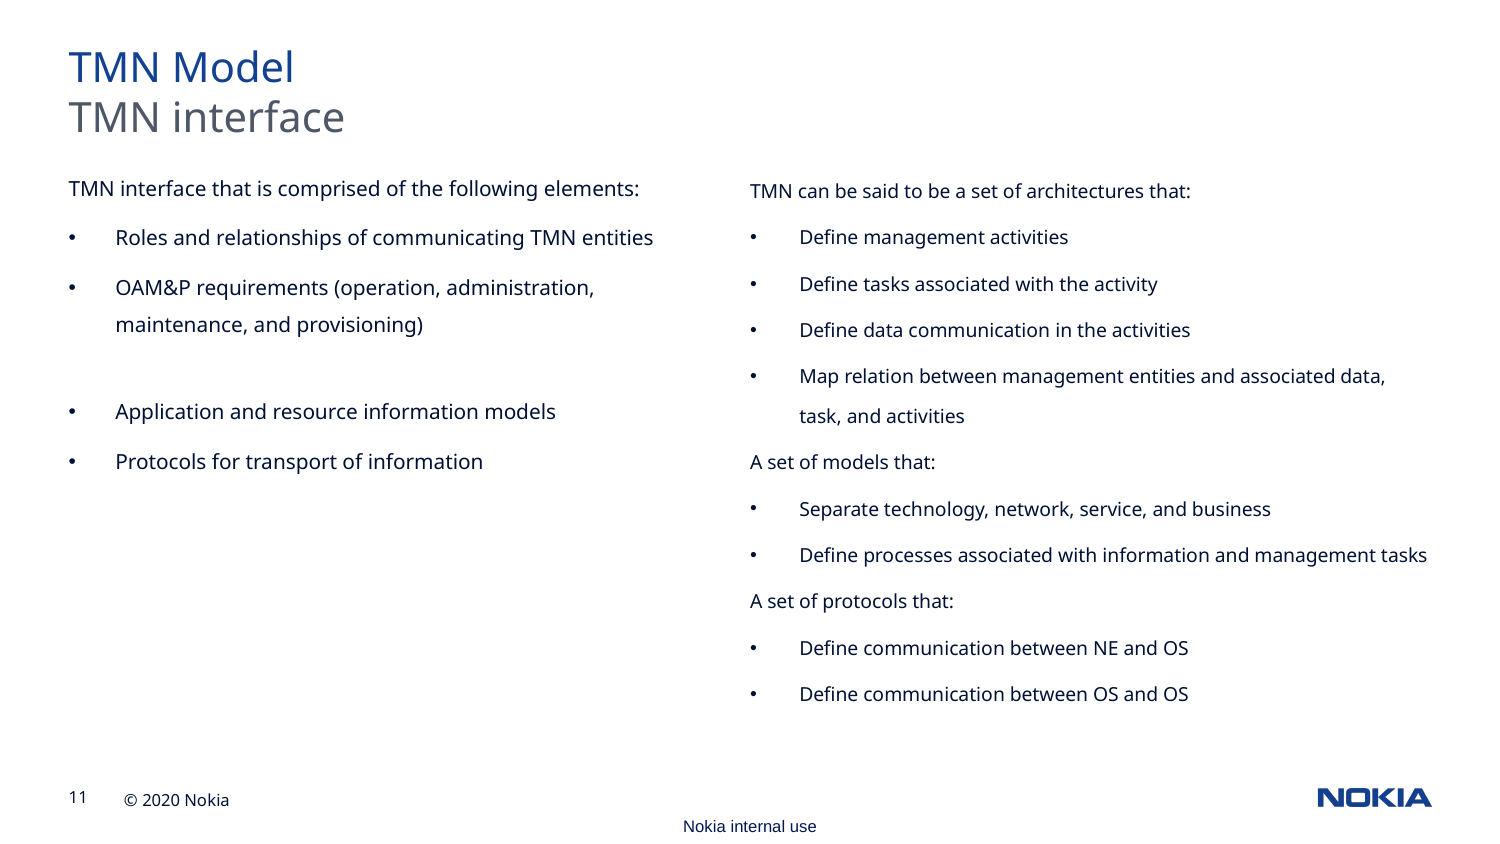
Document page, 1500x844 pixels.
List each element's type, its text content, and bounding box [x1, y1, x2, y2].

list TMN interface [68, 97, 1432, 148]
list TMN Model [68, 46, 1432, 97]
list TMN can be said to be a set of architectures that: Define management activities Define tasks associated with the activity Define data communication in the activities Map relation between management entities and associated data, task, and activities A set of models that: Separate technology, network, service, and business Define processes associated with information and management tasks A set of protocols that: Define communication between NE and OS Define communication between OS and OS [750, 162, 1432, 747]
picture [1292, 762, 1458, 833]
list TMN interface that is comprised of the following elements: Roles and relationships of communicating TMN entities OAM&P requirements (operation, administration, maintenance, and provisioning) Application and resource information models Protocols for transport of information [68, 162, 727, 747]
